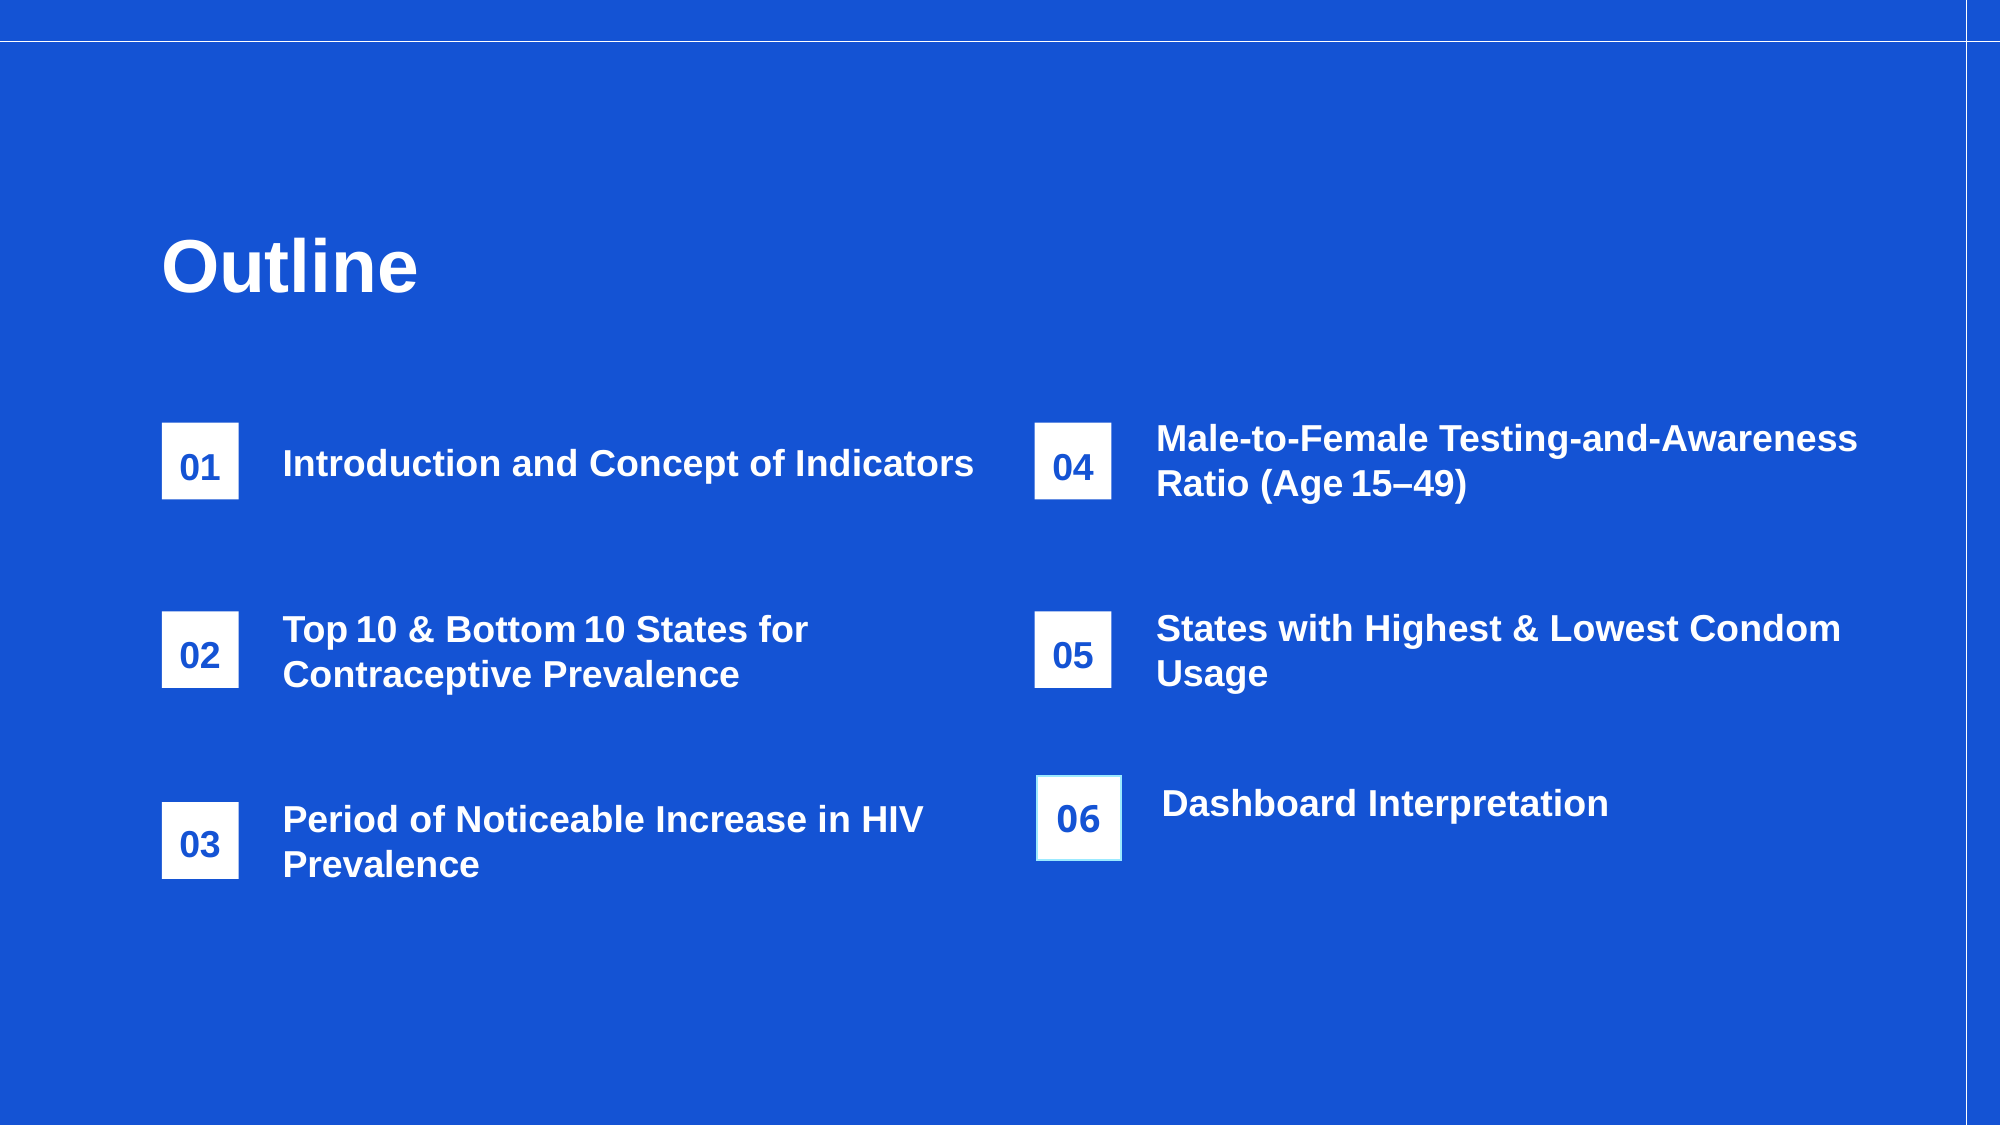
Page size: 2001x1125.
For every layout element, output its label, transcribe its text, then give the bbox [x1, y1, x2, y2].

title Outline [161, 173, 1448, 308]
list 05 [1031, 612, 1115, 686]
list Top 10 & Bottom 10 States for Contraceptive Prevalence [282, 559, 1002, 742]
list States with Highest & Lowest Condom Usage [1156, 557, 1875, 740]
text_box 06 [1036, 775, 1122, 861]
list Introduction and Concept of Indicators [282, 370, 1002, 553]
text_box Dashboard Interpretation [1161, 710, 1881, 894]
list 03 [158, 801, 243, 875]
list 01 [158, 424, 243, 498]
list Period of Noticeable Increase in HIV Prevalence [282, 748, 1002, 931]
list 04 [1031, 424, 1115, 498]
list 02 [158, 612, 243, 686]
list Male‑to‑Female Testing‑and‑Awareness Ratio (Age 15–49) [1156, 368, 1875, 551]
